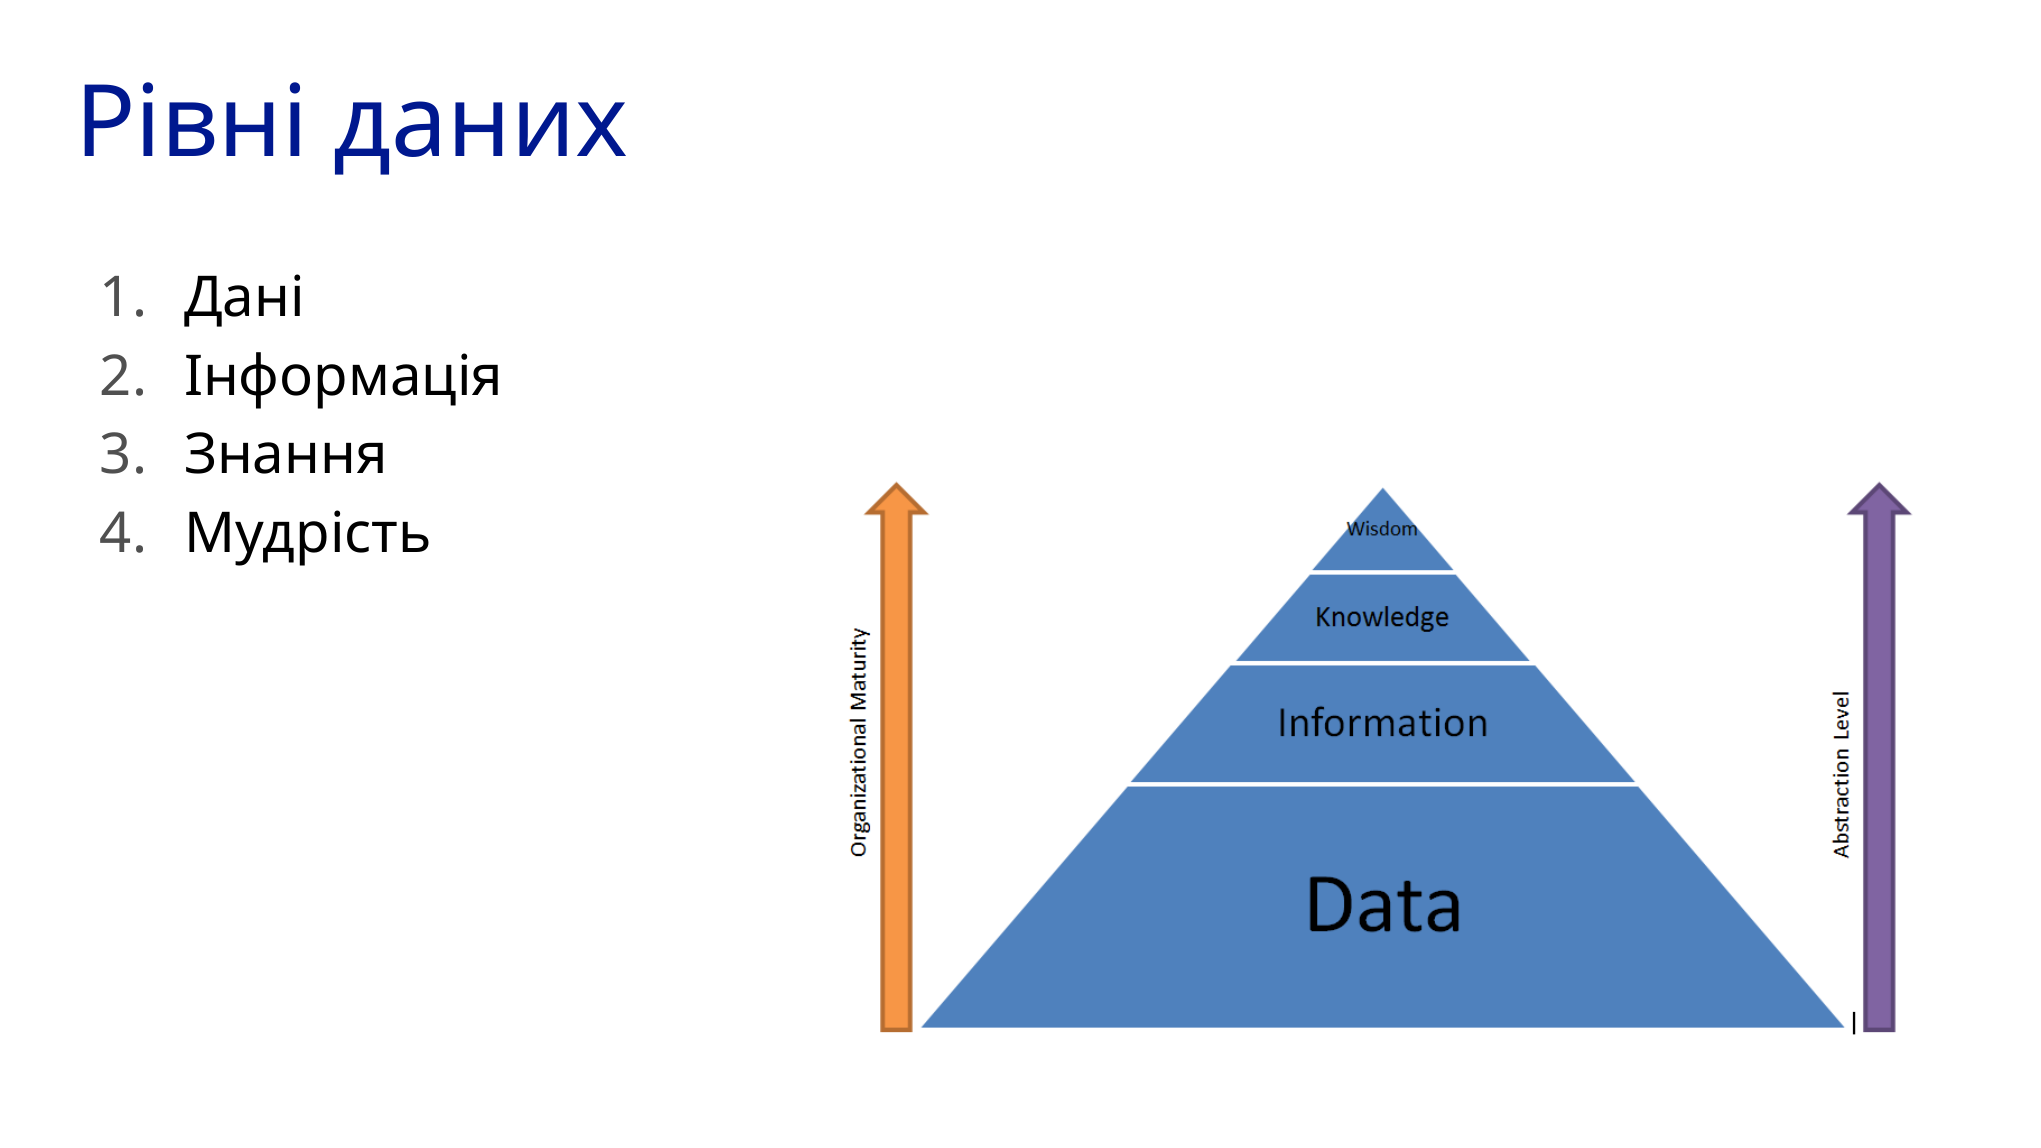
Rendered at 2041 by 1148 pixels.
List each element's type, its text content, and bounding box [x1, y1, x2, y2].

title Рівні даних [45, 48, 1996, 199]
list Дані Інформація Знання Мудрість [70, 236, 1108, 1037]
picture [832, 448, 1918, 1049]
